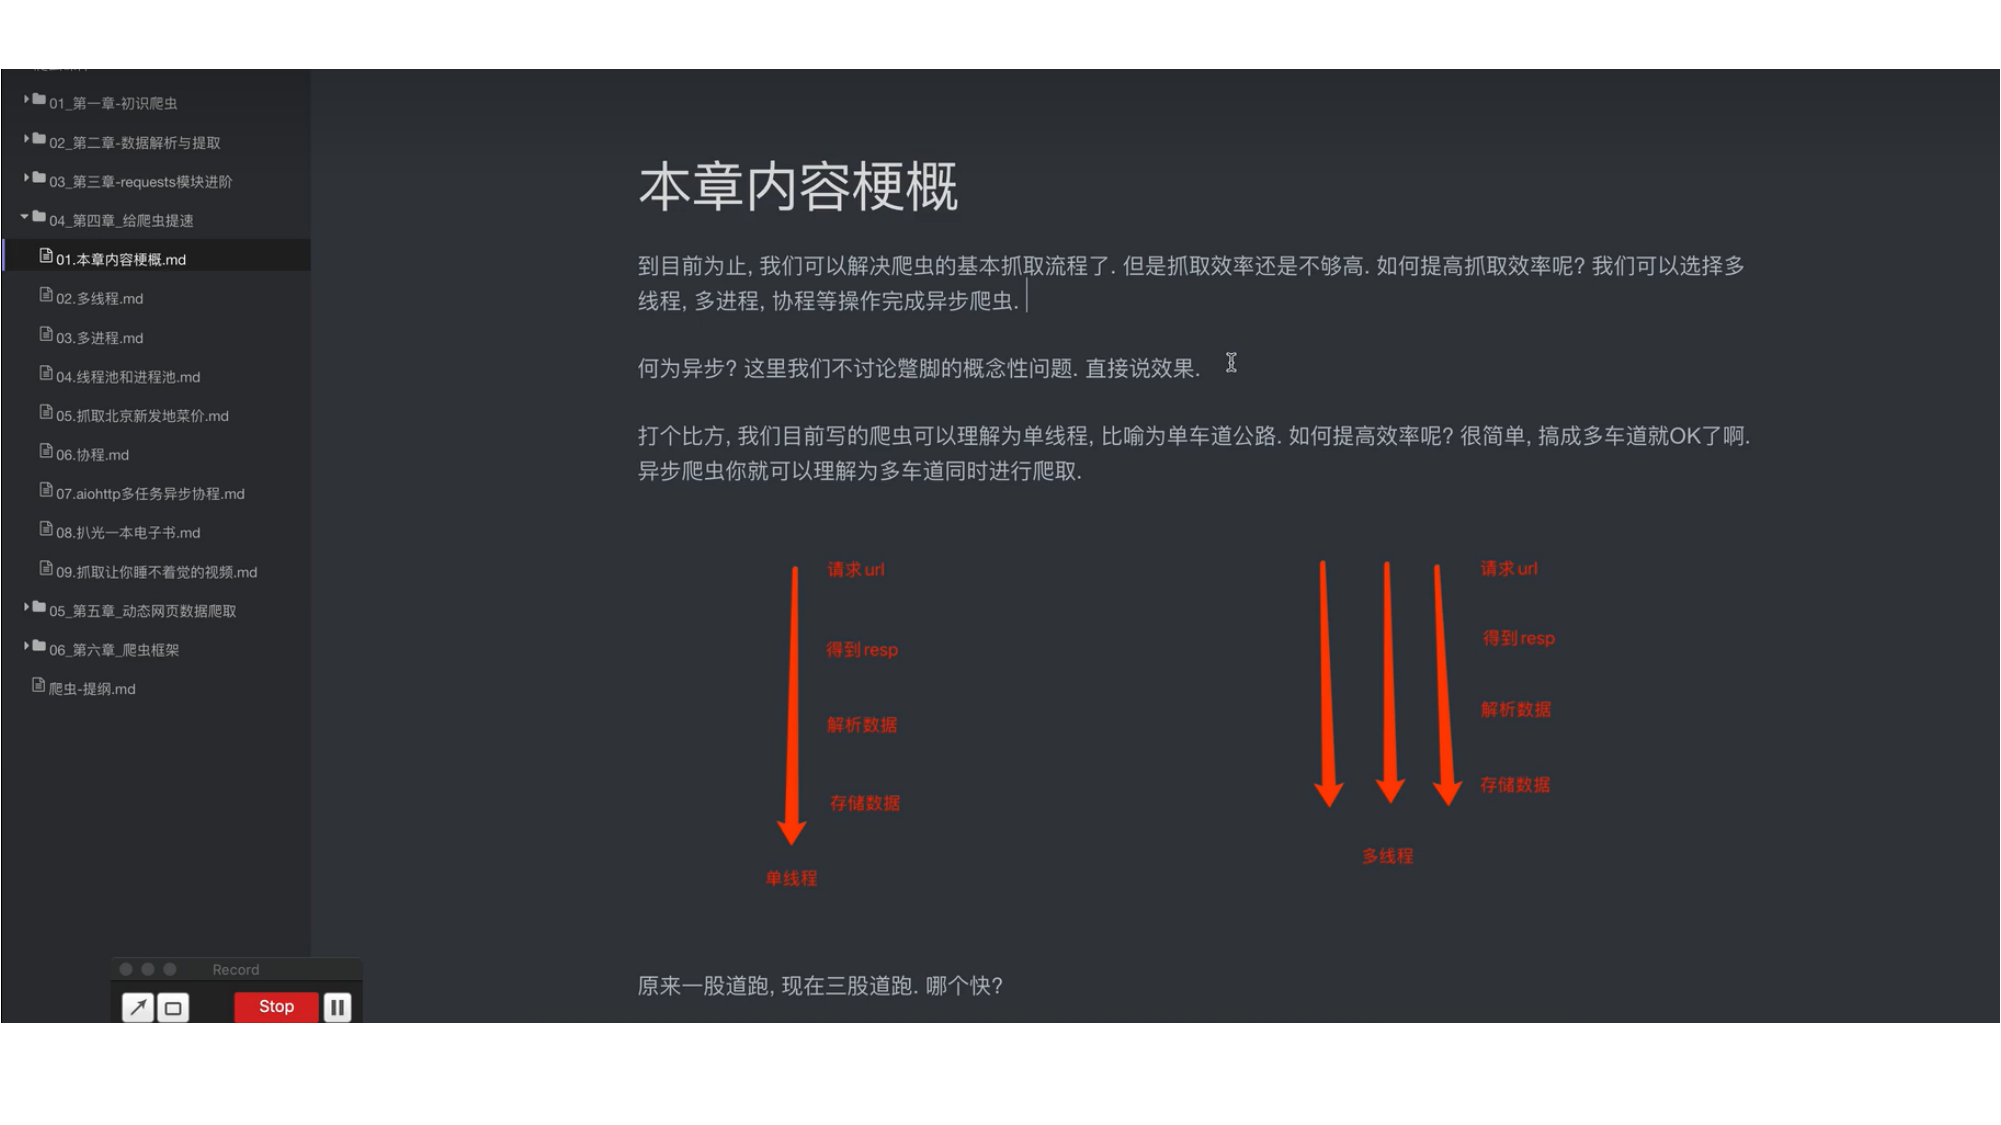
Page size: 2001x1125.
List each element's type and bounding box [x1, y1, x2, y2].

list [1, 69, 2000, 1023]
